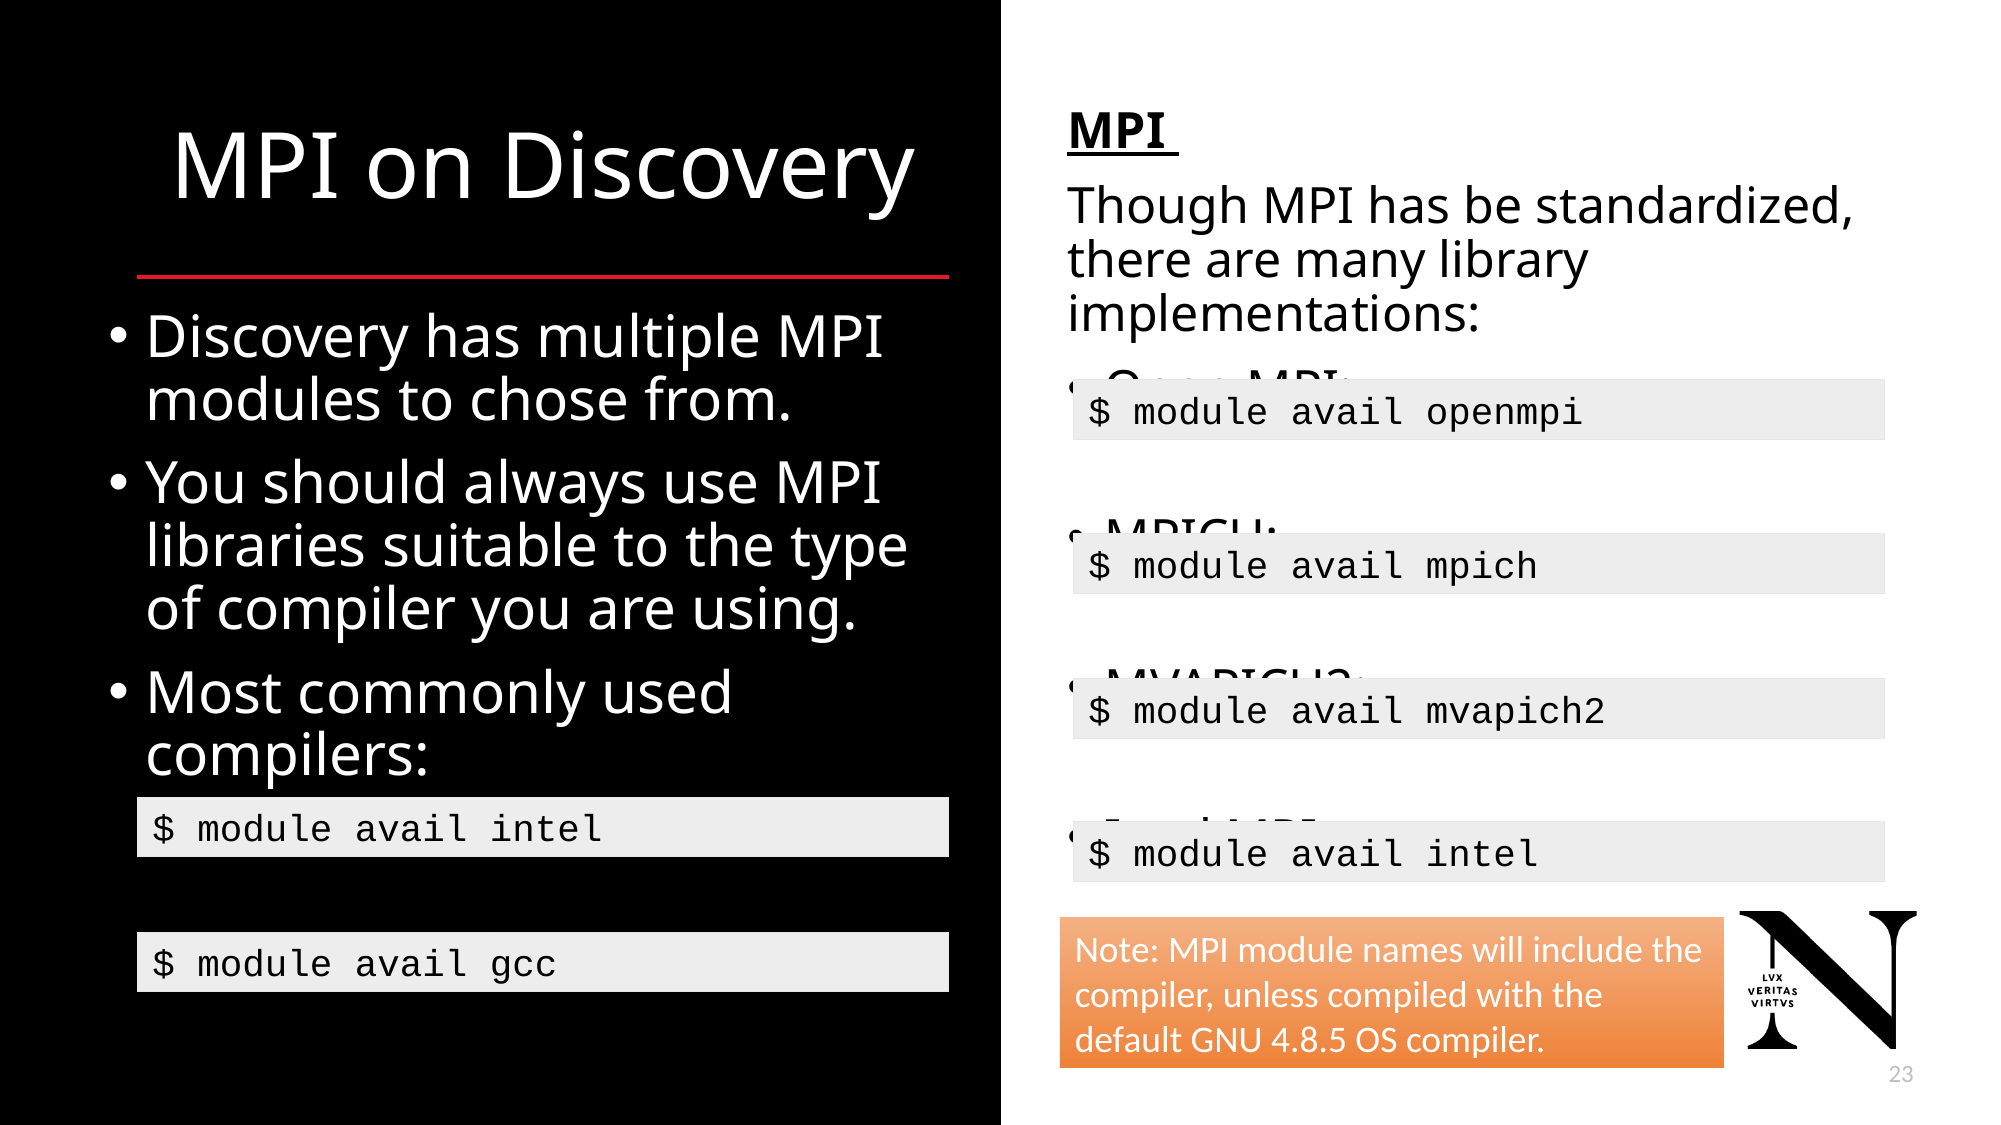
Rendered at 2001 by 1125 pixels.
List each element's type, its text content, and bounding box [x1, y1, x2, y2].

slide_number 24 [1479, 1042, 1930, 1103]
text_box Note: MPI module names will include the compiler, unless compiled with the default GNU 4.8.5 OS compiler. [1059, 917, 1724, 1068]
text_box $ module avail gcc [137, 932, 949, 992]
text_box $ module avail openmpi [1073, 379, 1885, 440]
list MPI Though MPI has be standardized, there are many library implementations: Open MPI: MPICH: MVAPICH2: Intel MPI: [1052, 97, 1955, 925]
list Discovery has multiple MPI modules to chose from. You should always use MPI libraries suitable to the type of compiler you are using. Most commonly used compilers: Intel compilers: GNU compilers: [93, 299, 949, 1103]
text_box $ module avail intel [137, 797, 949, 857]
text_box $ module avail mpich [1073, 533, 1885, 594]
title MPI on Discovery [137, 59, 949, 278]
text_box $ module avail mvapich2 [1073, 678, 1885, 739]
text_box $ module avail intel [1073, 821, 1885, 882]
